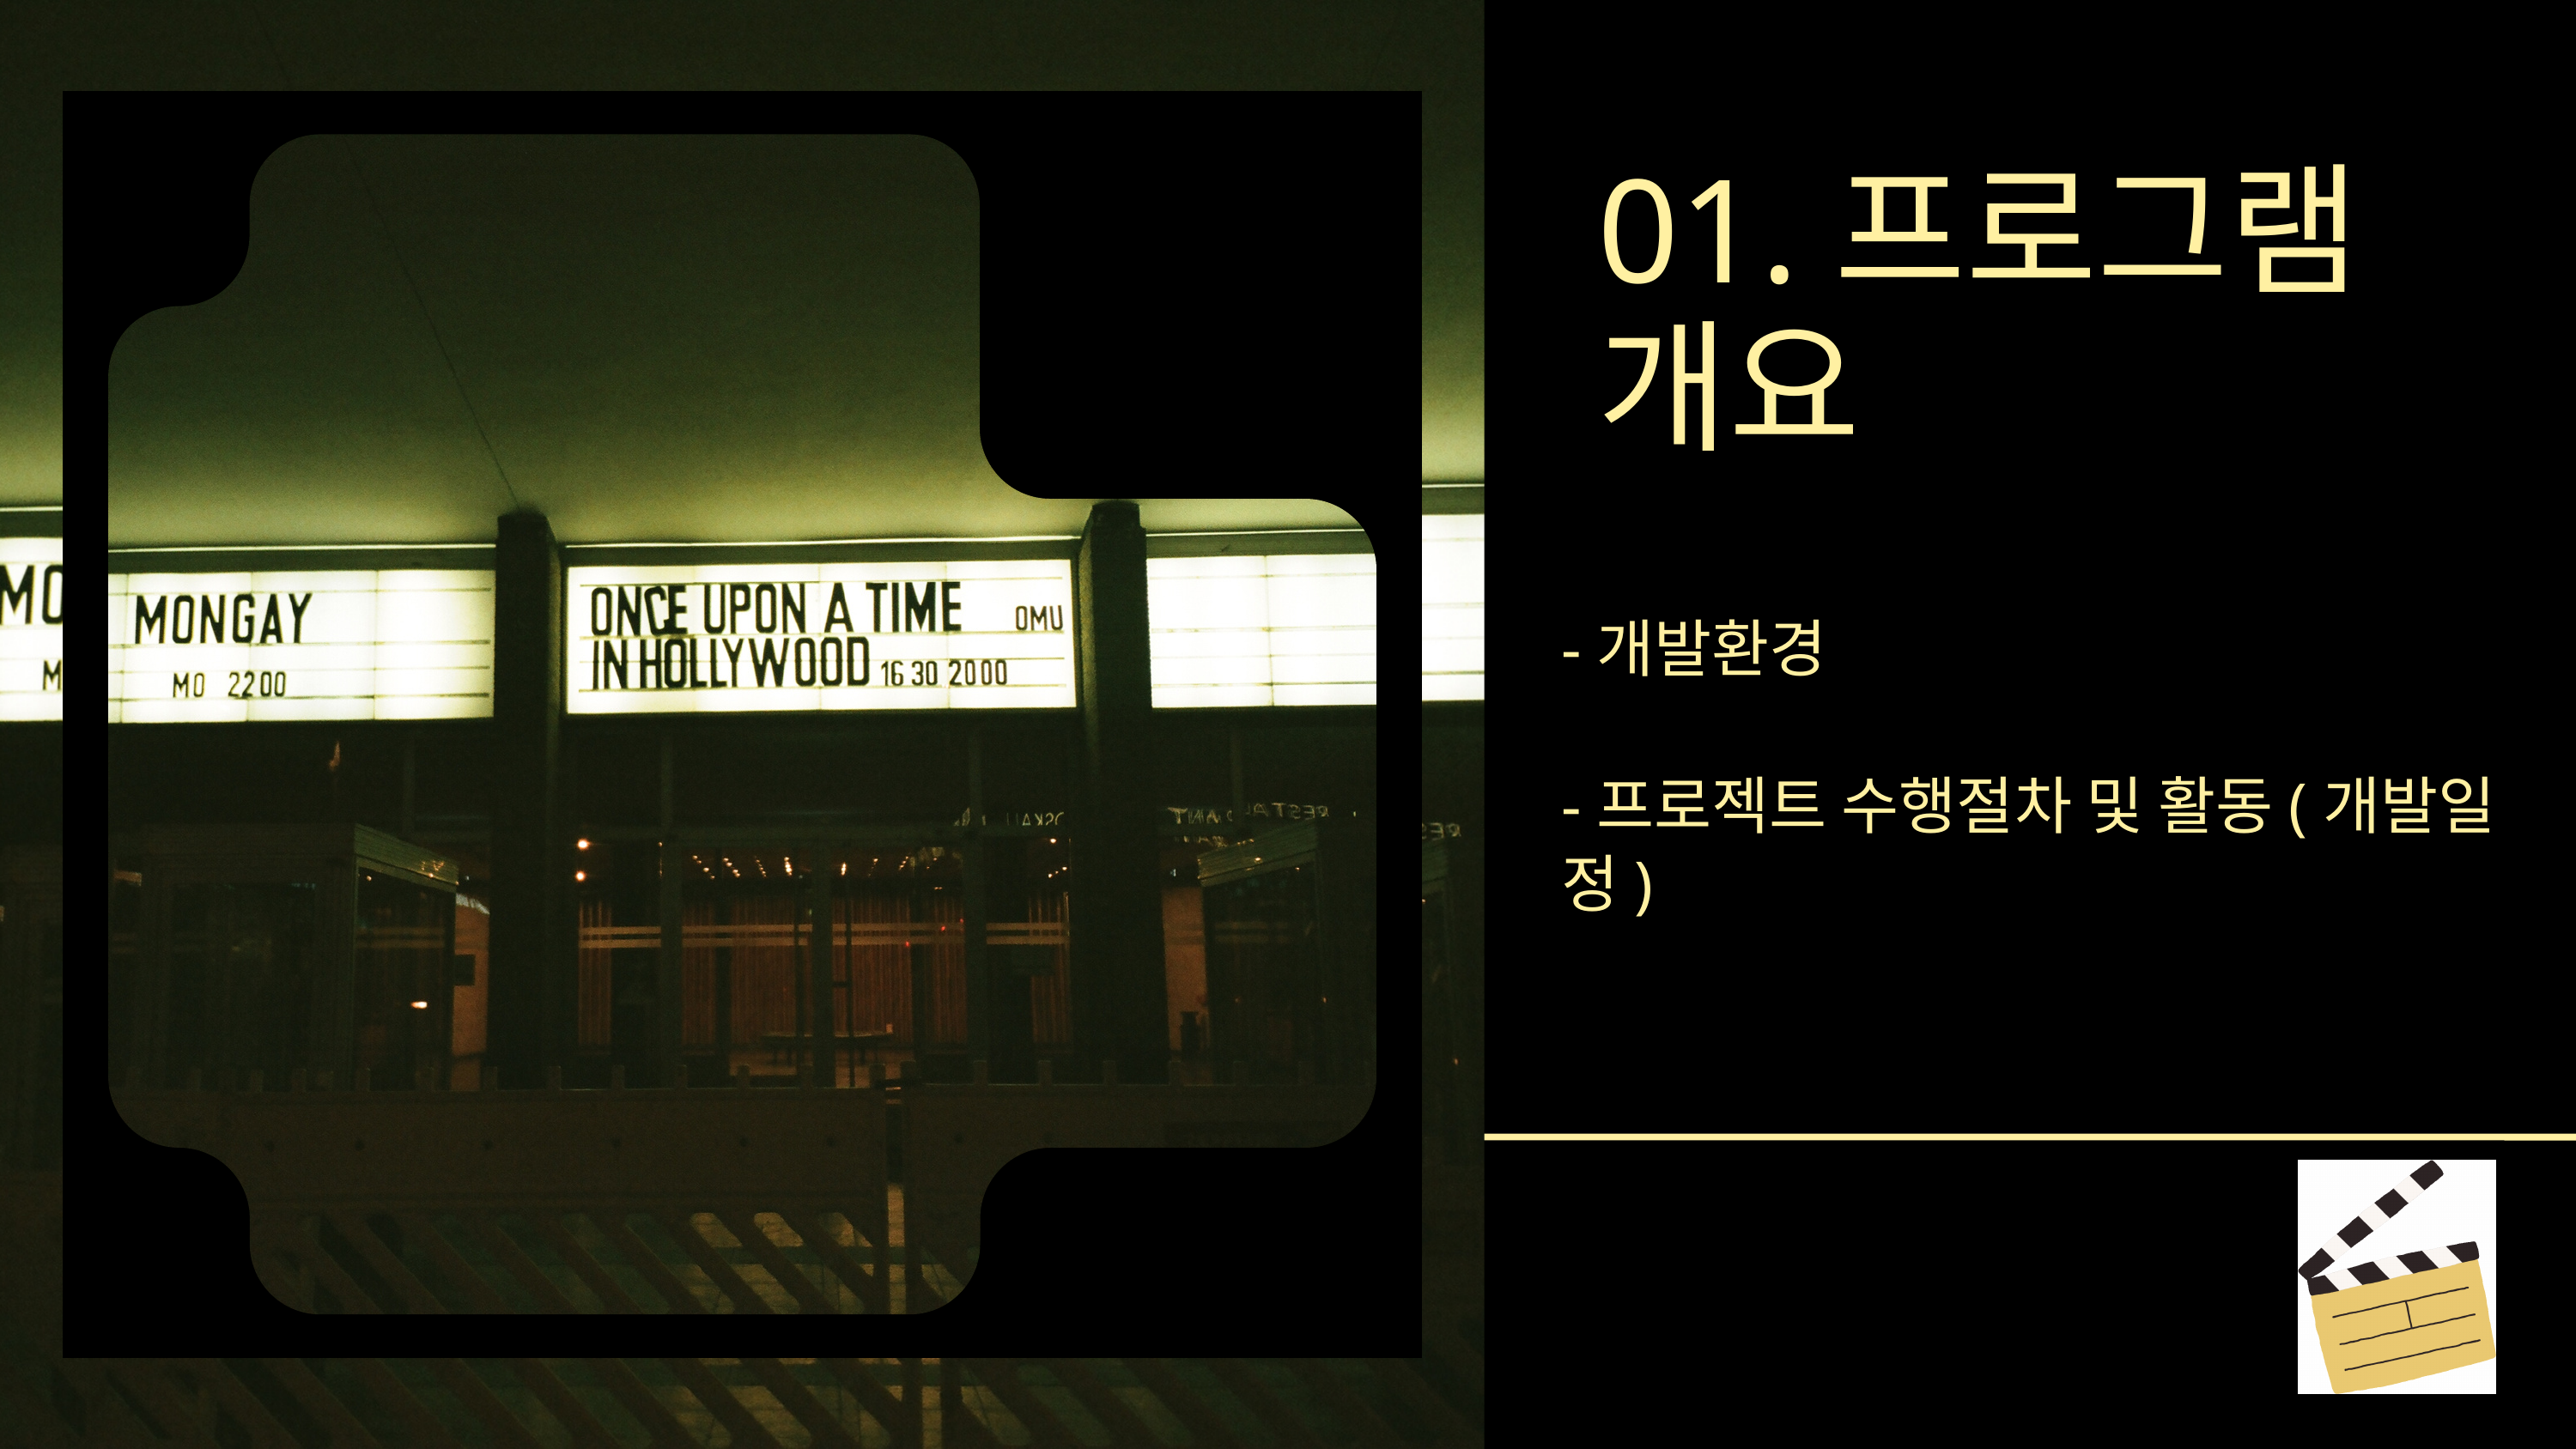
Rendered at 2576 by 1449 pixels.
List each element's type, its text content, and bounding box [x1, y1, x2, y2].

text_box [62, 90, 1422, 1359]
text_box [0, 0, 1485, 1449]
picture [2297, 1160, 2496, 1395]
text_box -개발환경 -프로젝트 수행절차 및 활동(개발일정) [1561, 606, 2555, 919]
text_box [107, 134, 1376, 1315]
text_box 01.프로그램 개요 [1597, 154, 2519, 470]
